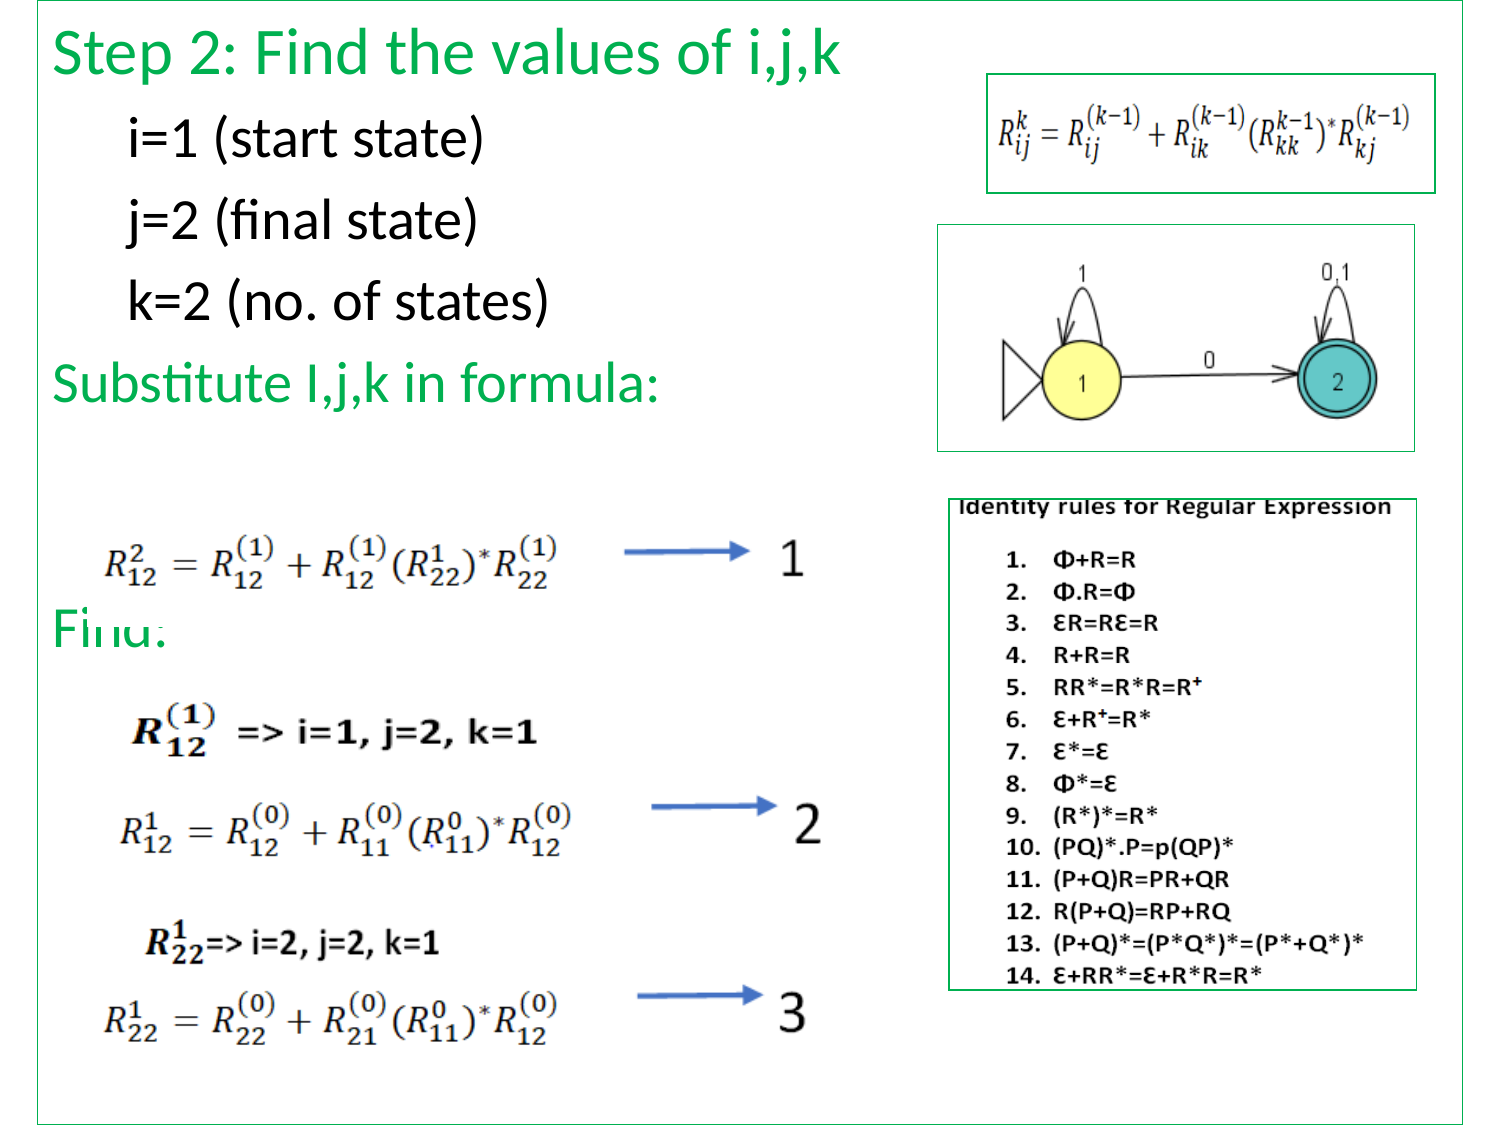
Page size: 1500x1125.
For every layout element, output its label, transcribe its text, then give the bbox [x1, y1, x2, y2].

picture [112, 787, 841, 883]
picture [987, 74, 1435, 193]
picture [949, 499, 1416, 990]
picture [99, 899, 807, 1076]
list Step 2: Find the values of i,j,k i=1 (start state) j=2 (final state) k=2 (no. of states) Substitute I,j,k in formula: Find: [37, 0, 1463, 1125]
picture [124, 687, 563, 774]
picture [87, 524, 826, 627]
picture [937, 224, 1415, 452]
